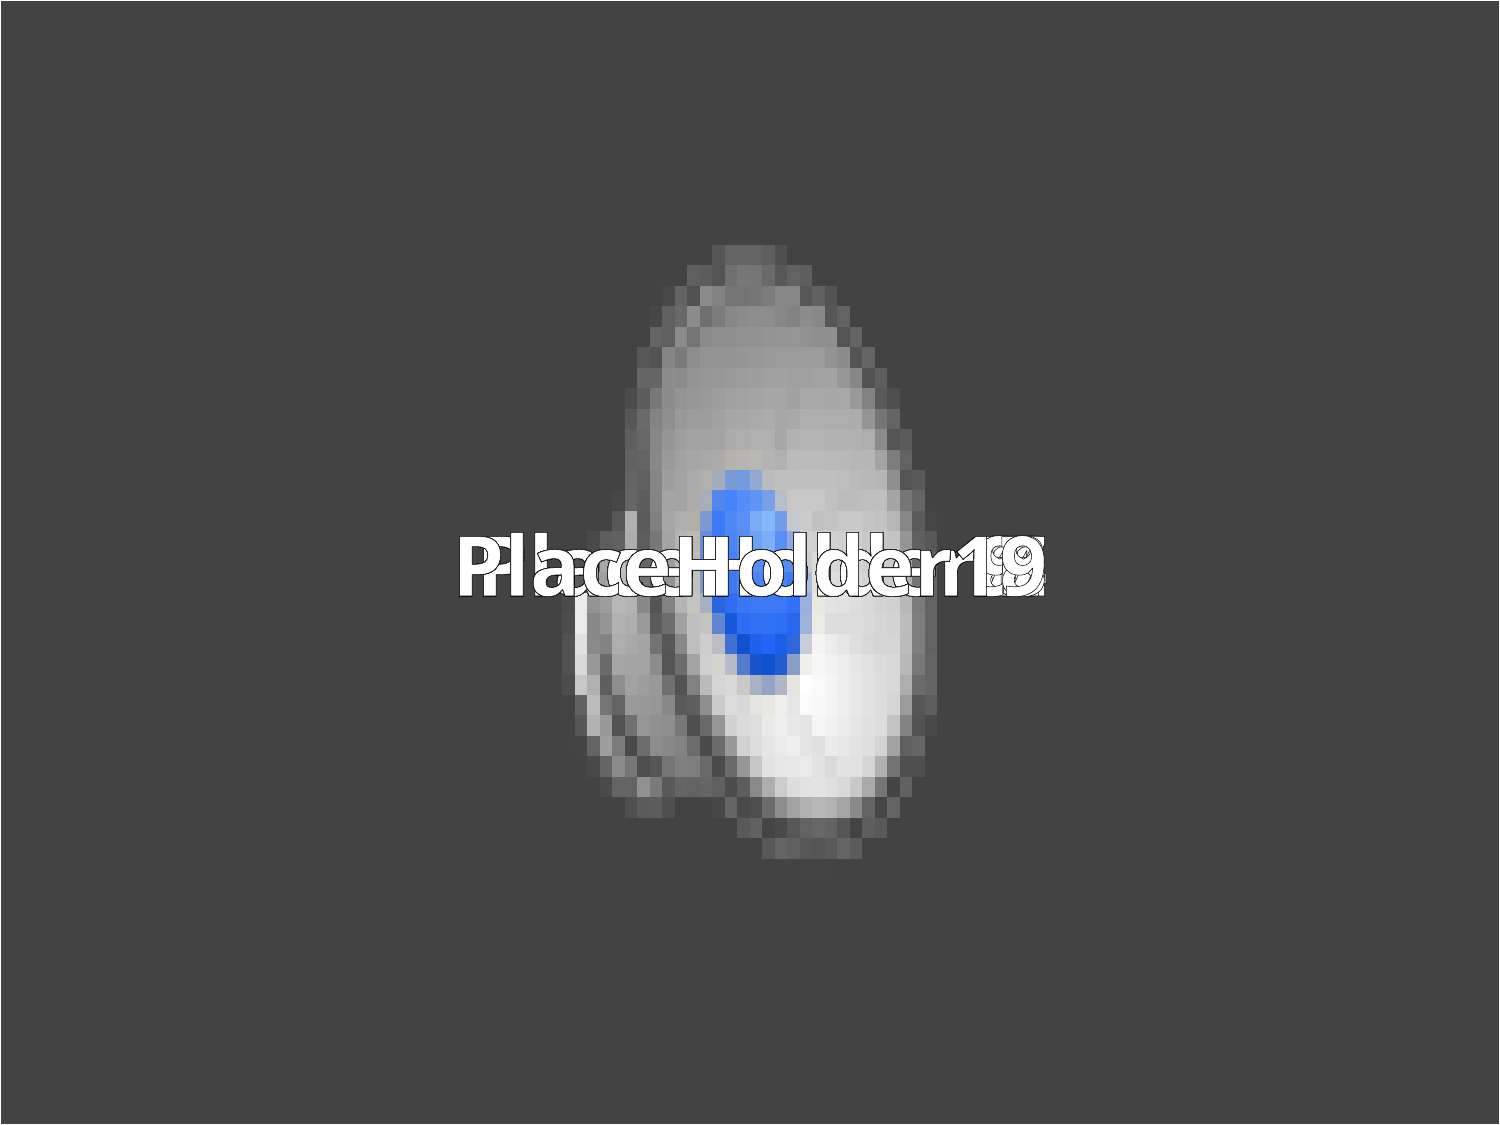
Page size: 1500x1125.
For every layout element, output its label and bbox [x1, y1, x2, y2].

text_box [0, 0, 1500, 1125]
